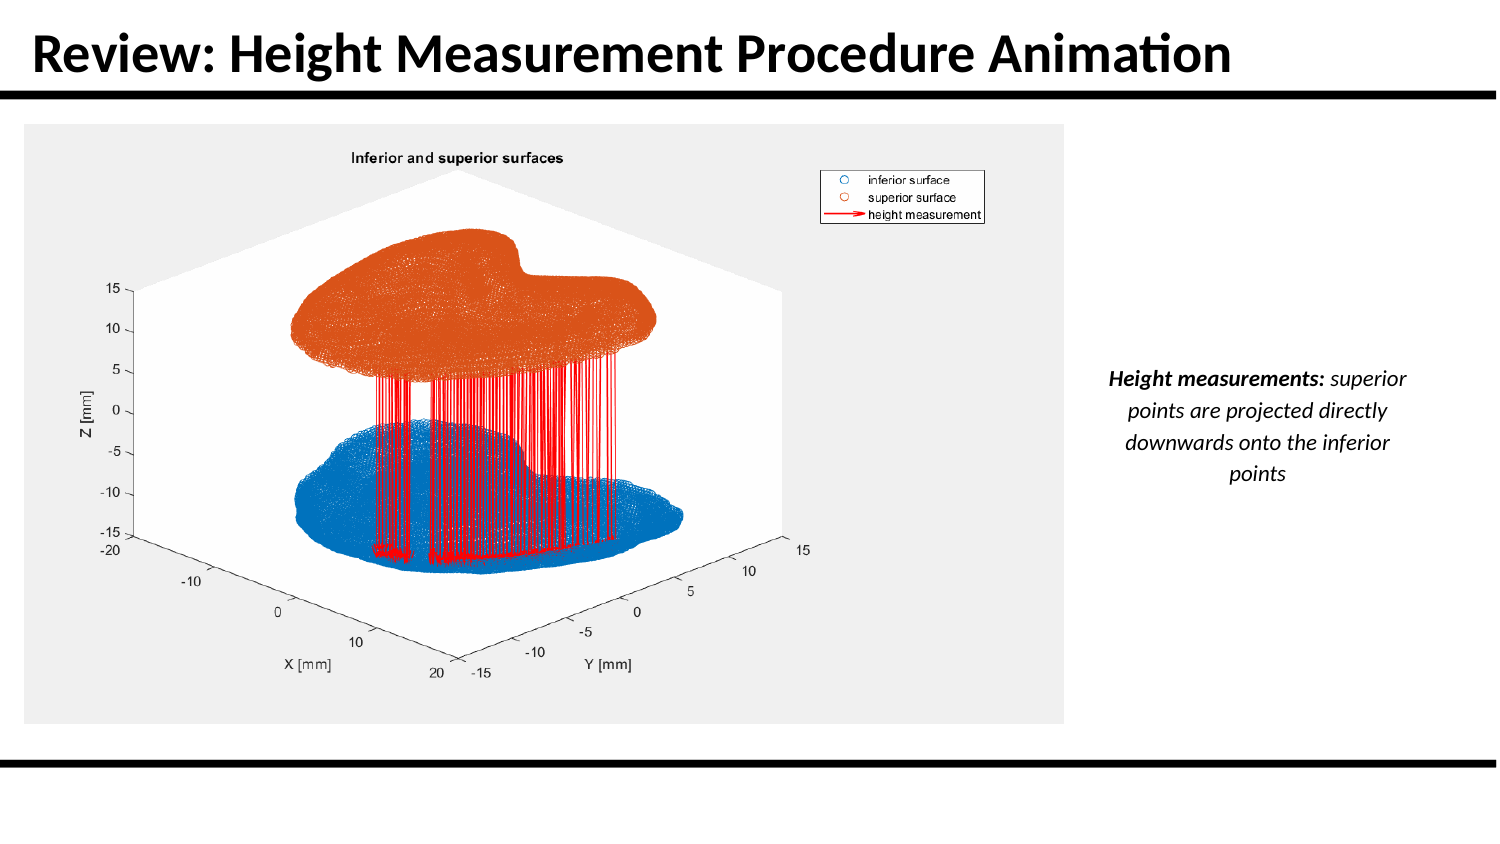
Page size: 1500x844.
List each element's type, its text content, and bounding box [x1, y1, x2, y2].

text_box Height measurements: superior points are projected directly downwards onto the inferior points [1089, 352, 1427, 494]
text_box [0, 759, 1497, 768]
picture [24, 124, 1065, 724]
text_box Review: Height Measurement Procedure Animation [21, 10, 1479, 90]
text_box [0, 90, 1497, 100]
